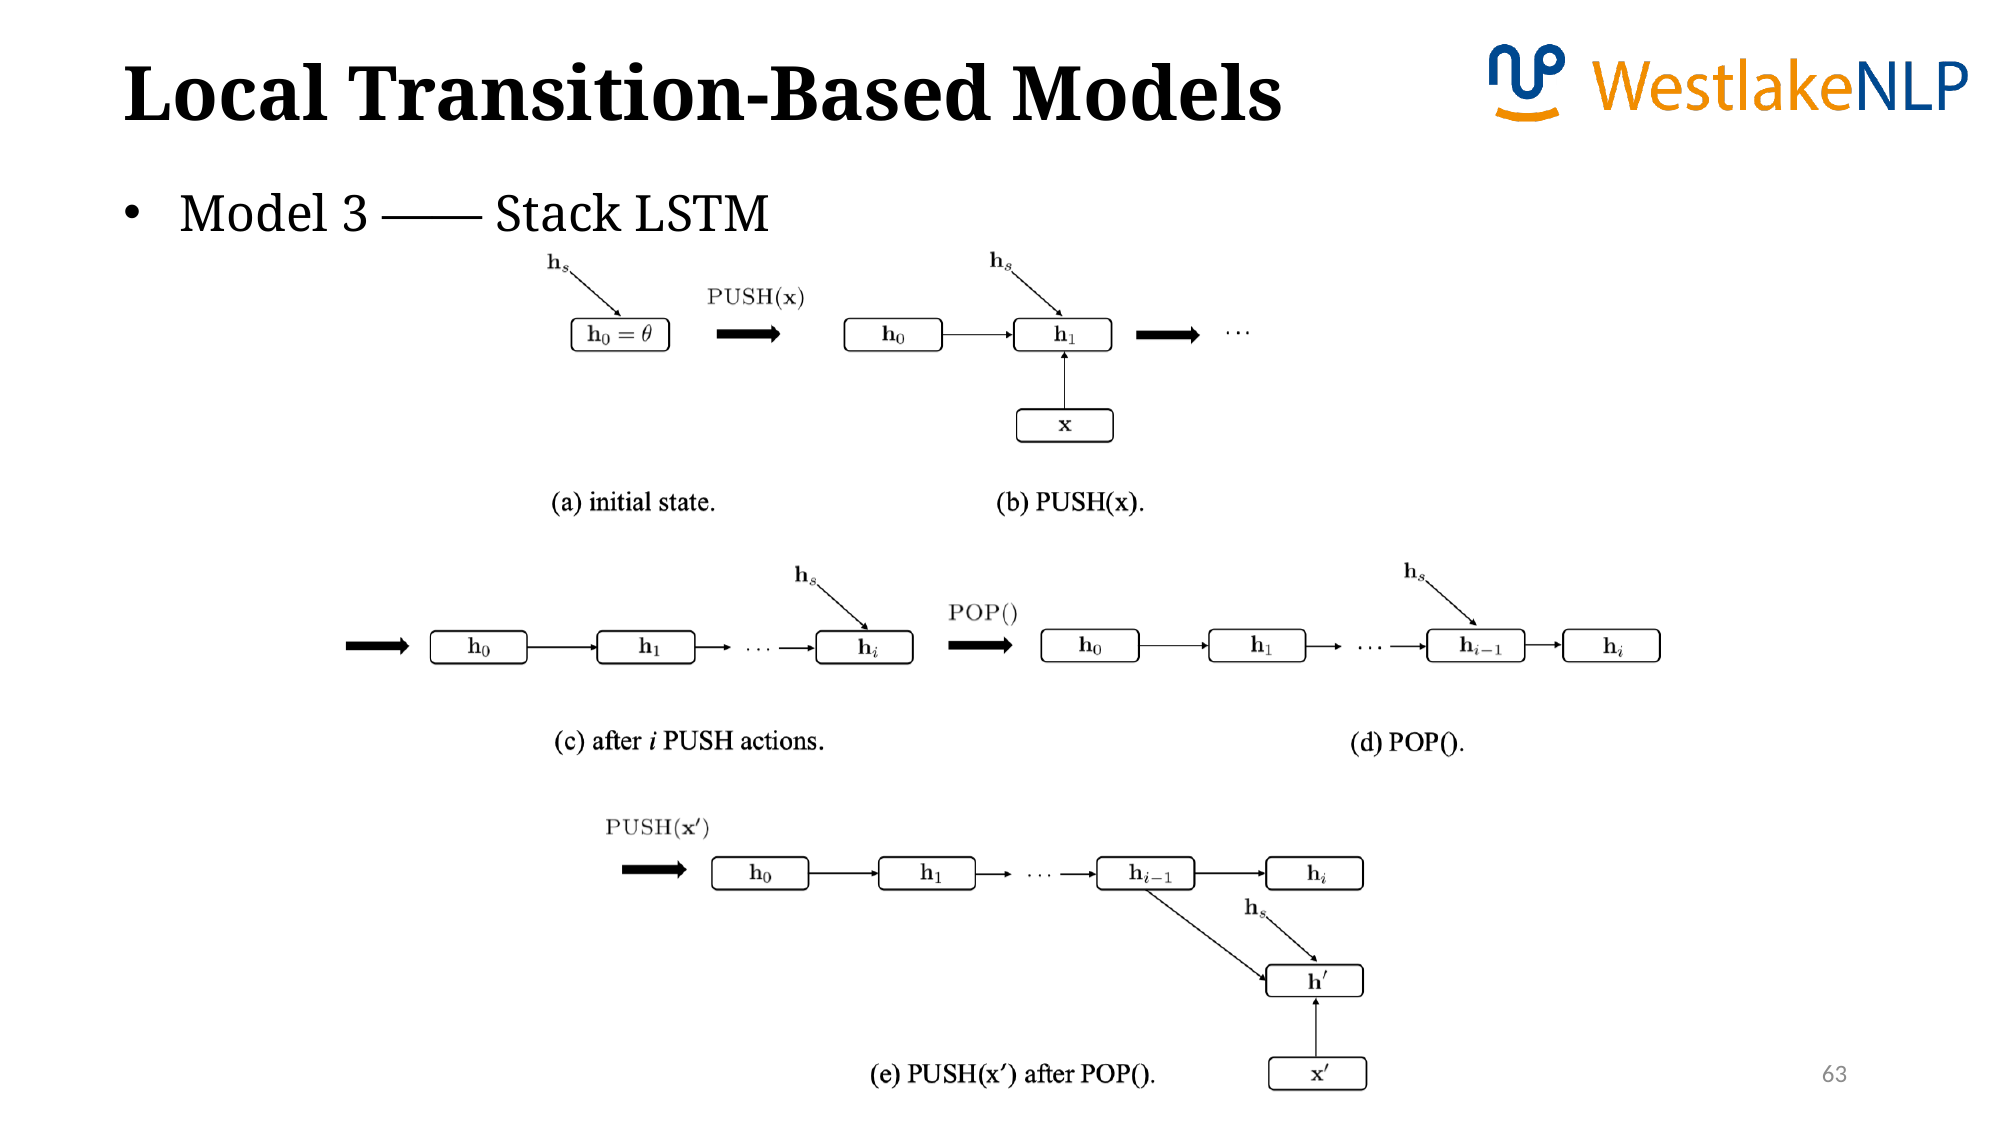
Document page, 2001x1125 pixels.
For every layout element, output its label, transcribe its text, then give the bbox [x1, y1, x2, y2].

slide_number 63 [1412, 1042, 1863, 1103]
picture [1459, 0, 2000, 170]
picture [334, 242, 1666, 1093]
text_box Model 3 —— Stack LSTM [108, 143, 1579, 249]
text_box Local Transition-Based Models [108, 37, 1310, 143]
